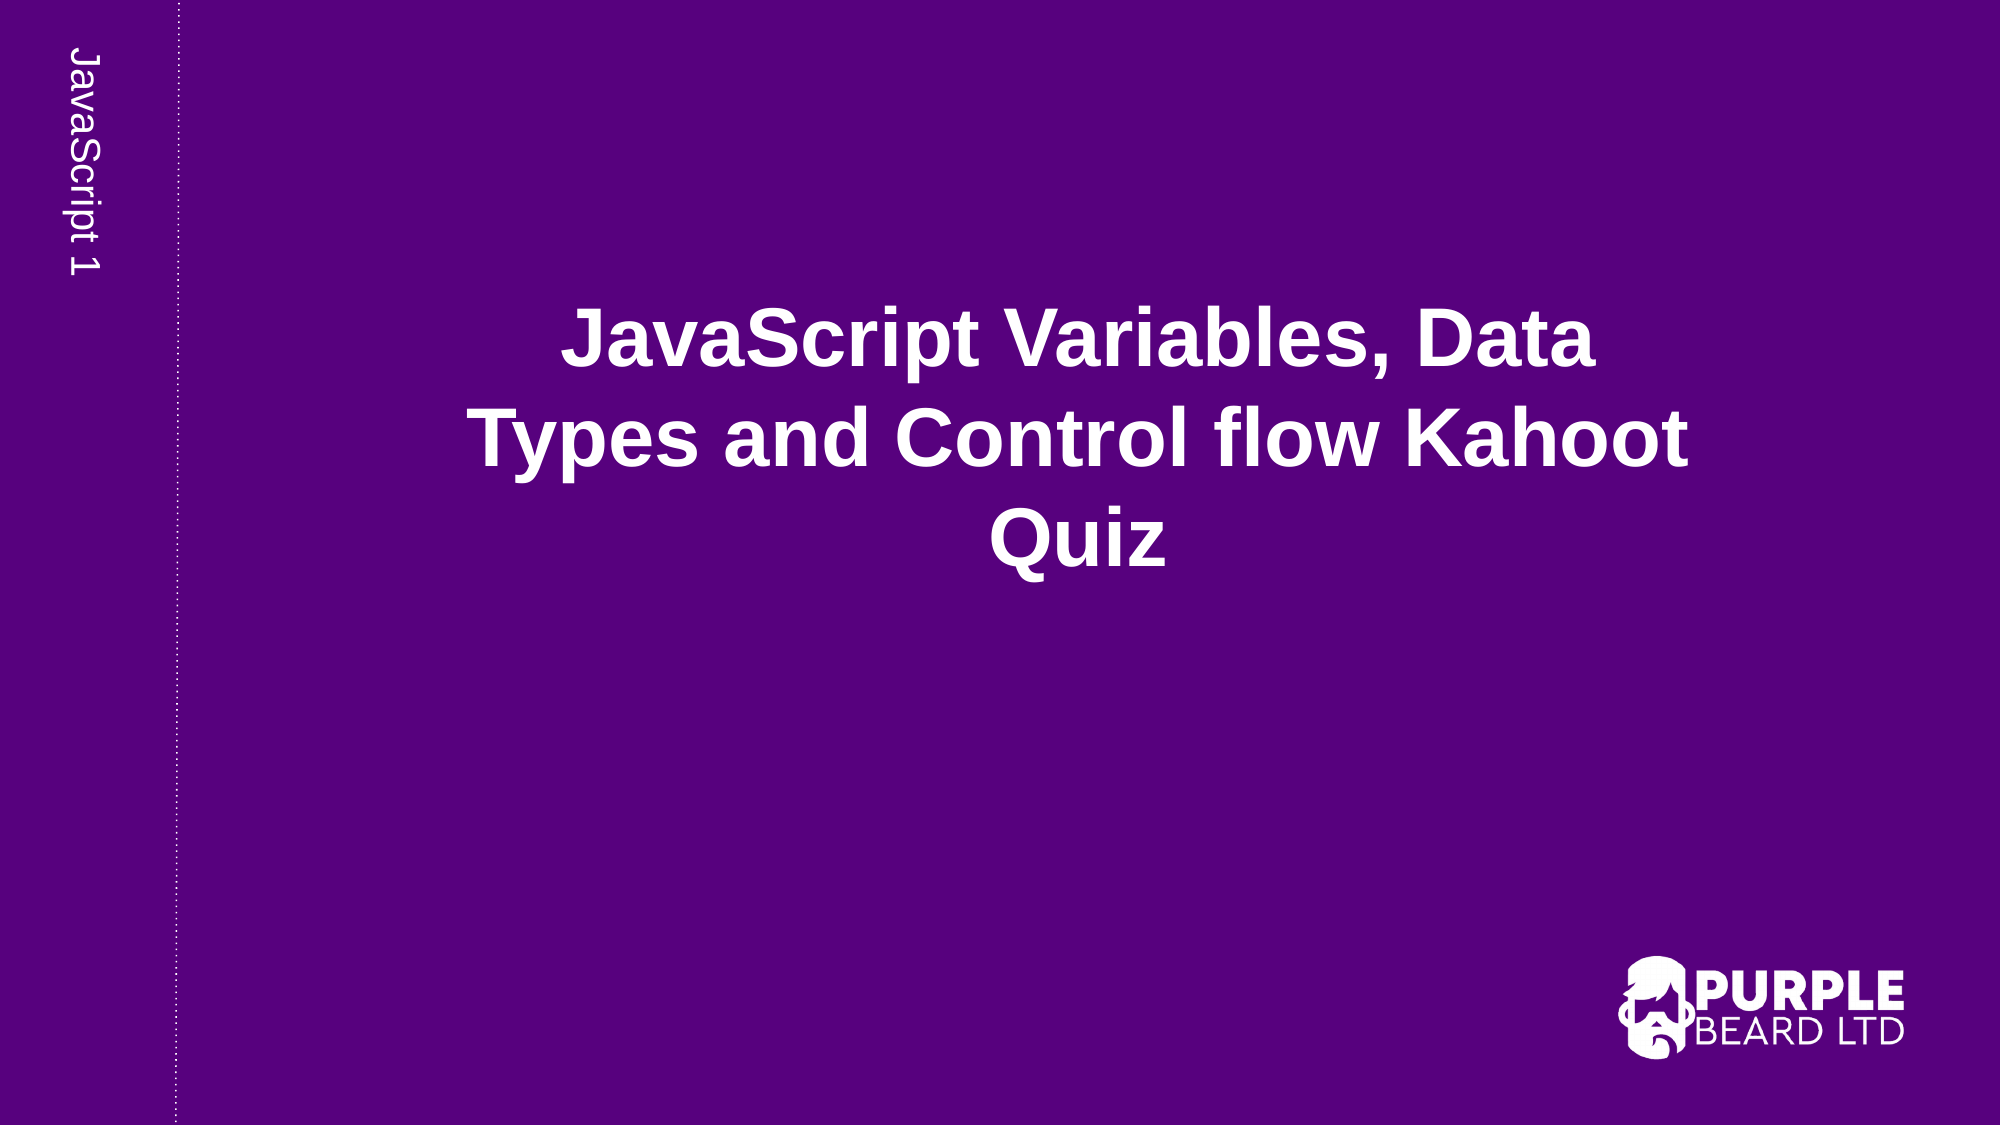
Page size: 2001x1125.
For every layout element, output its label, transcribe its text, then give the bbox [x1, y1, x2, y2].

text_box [175, 0, 180, 1125]
title JavaScript 1 [0, 47, 114, 708]
picture [1581, 870, 1947, 1125]
title JavaScript Variables, Data Types and Control flow Kahoot Quiz [463, 281, 1694, 515]
